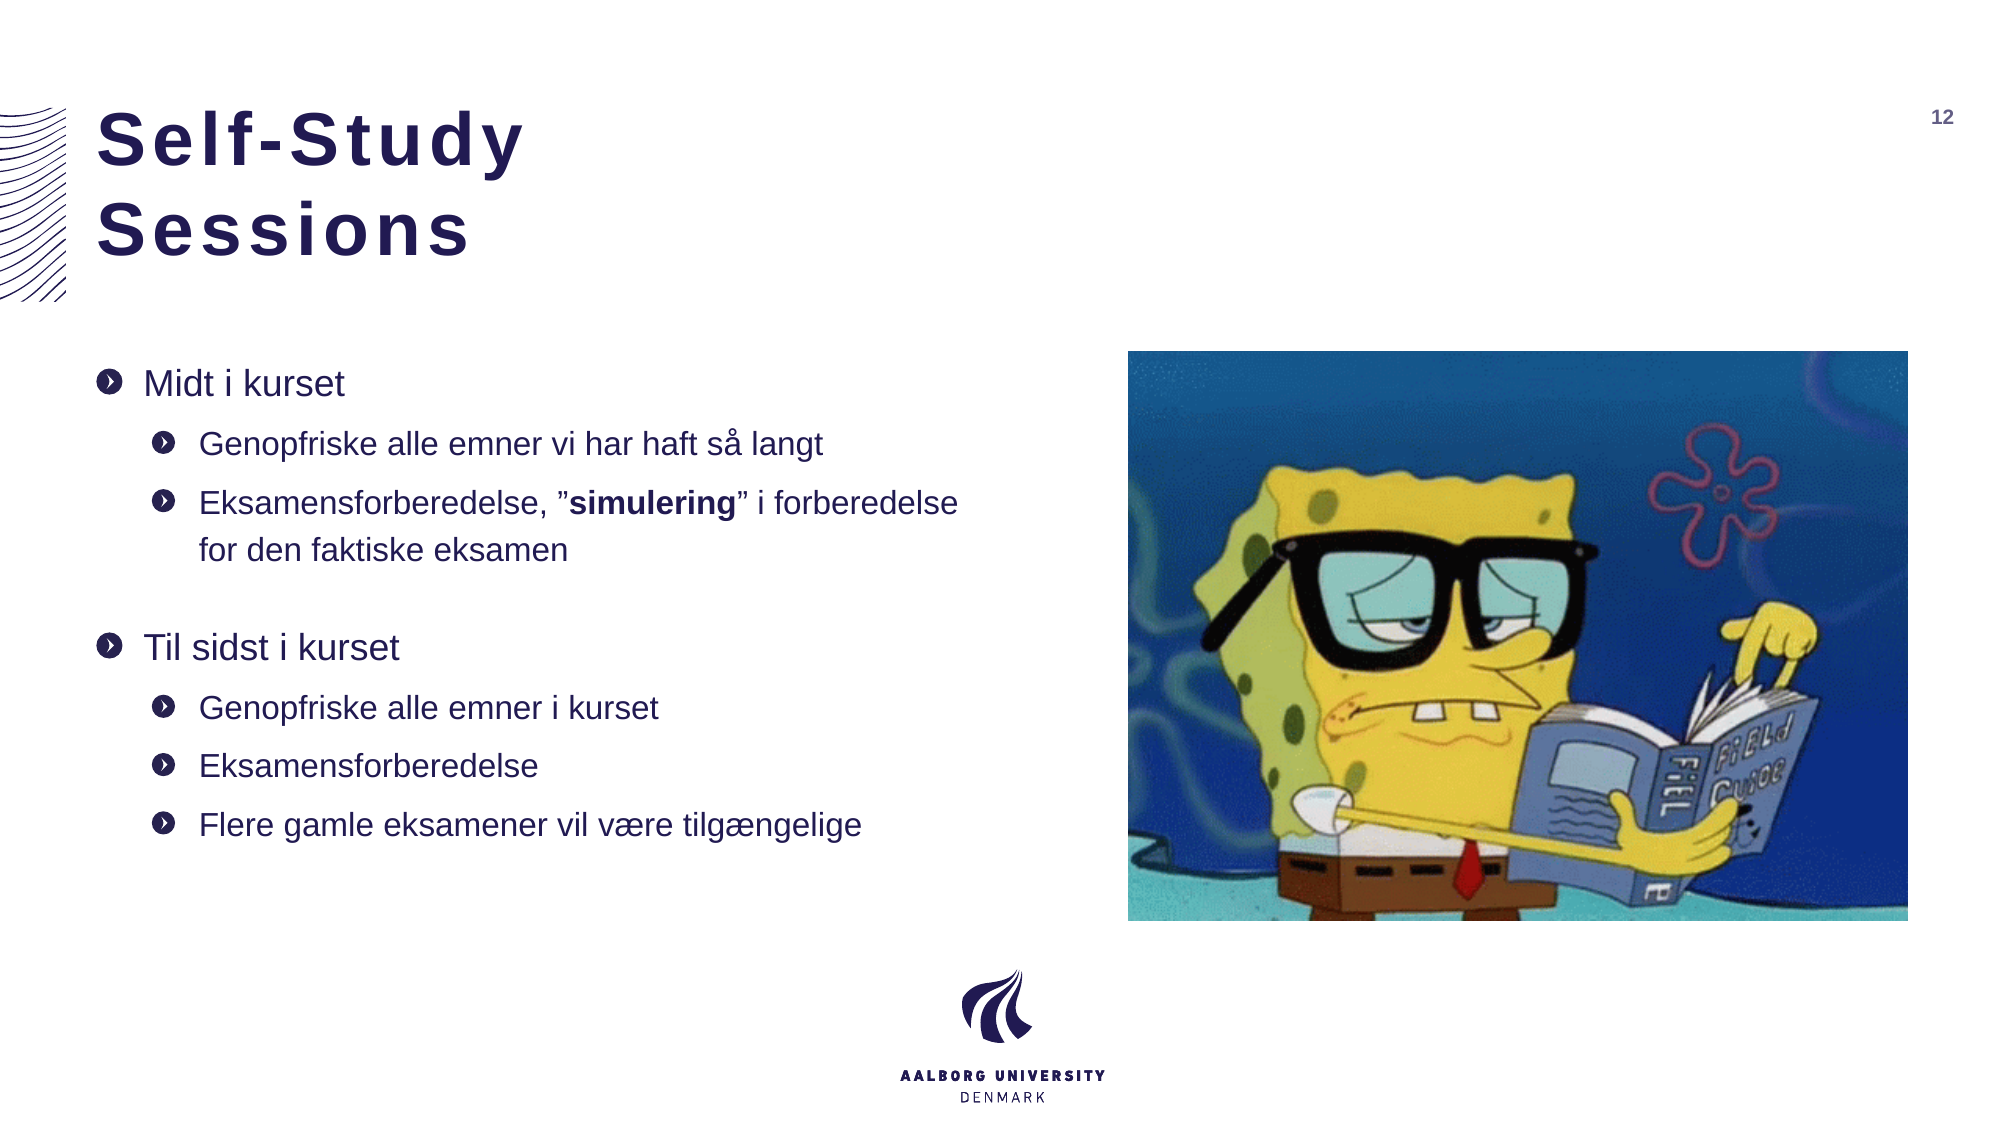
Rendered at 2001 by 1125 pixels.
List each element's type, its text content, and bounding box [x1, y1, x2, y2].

picture [1128, 351, 1908, 921]
slide_number 12 [1860, 97, 1954, 135]
list Midt i kurset Genopfriske alle emner vi har haft så langt Eksamensforberedelse, ”simulering” i forberedelse for den faktiske eksamen Til sidst i kurset Genopfriske alle emner i kurset Eksamensforberedelse Flere gamle eksamener vil være tilgængelige [96, 351, 1004, 968]
title Self-Study Sessions [96, 58, 833, 325]
